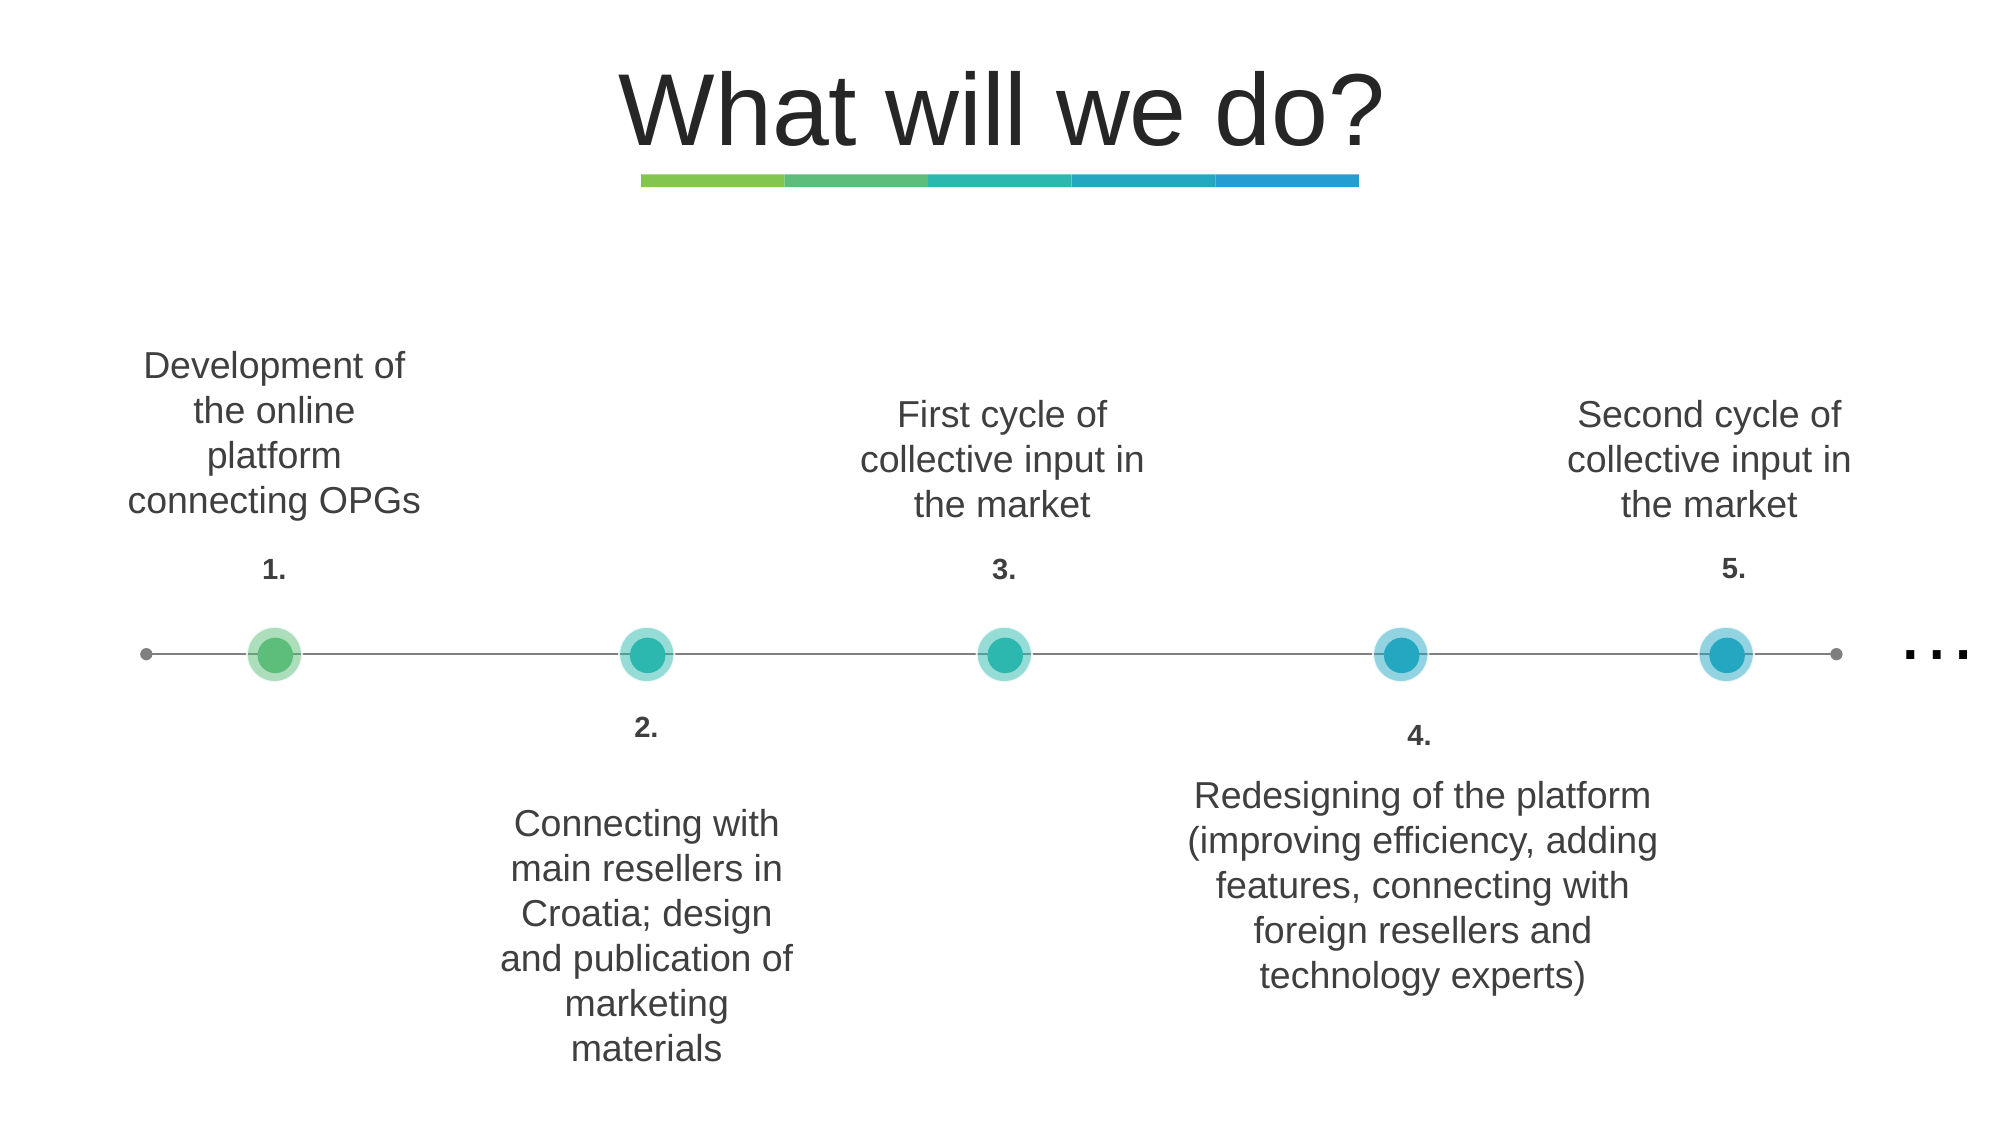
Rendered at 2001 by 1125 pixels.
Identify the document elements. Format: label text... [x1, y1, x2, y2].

text_box 4. [1358, 708, 1481, 733]
text_box 2. [585, 700, 708, 751]
text_box Development of the online platform connecting OPGs [109, 334, 440, 529]
text_box Redesigning of the platform (improving efficiency, adding features, connecting with foreign resellers and technology experts) [1172, 733, 1674, 1004]
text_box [618, 626, 675, 683]
text_box 5. [1673, 542, 1796, 593]
list What will we do? [53, 55, 1952, 175]
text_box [1372, 626, 1429, 683]
text_box Connecting with main resellers in Croatia; design and publication of marketing materials [481, 790, 812, 1076]
text_box Second cycle of collective input in the market [1544, 382, 1875, 533]
text_box … [1880, 568, 1978, 684]
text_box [976, 626, 1033, 683]
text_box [246, 626, 303, 683]
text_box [1698, 626, 1755, 683]
text_box 1. [213, 542, 336, 593]
text_box 3. [943, 542, 1066, 593]
text_box First cycle of collective input in the market [837, 382, 1168, 533]
